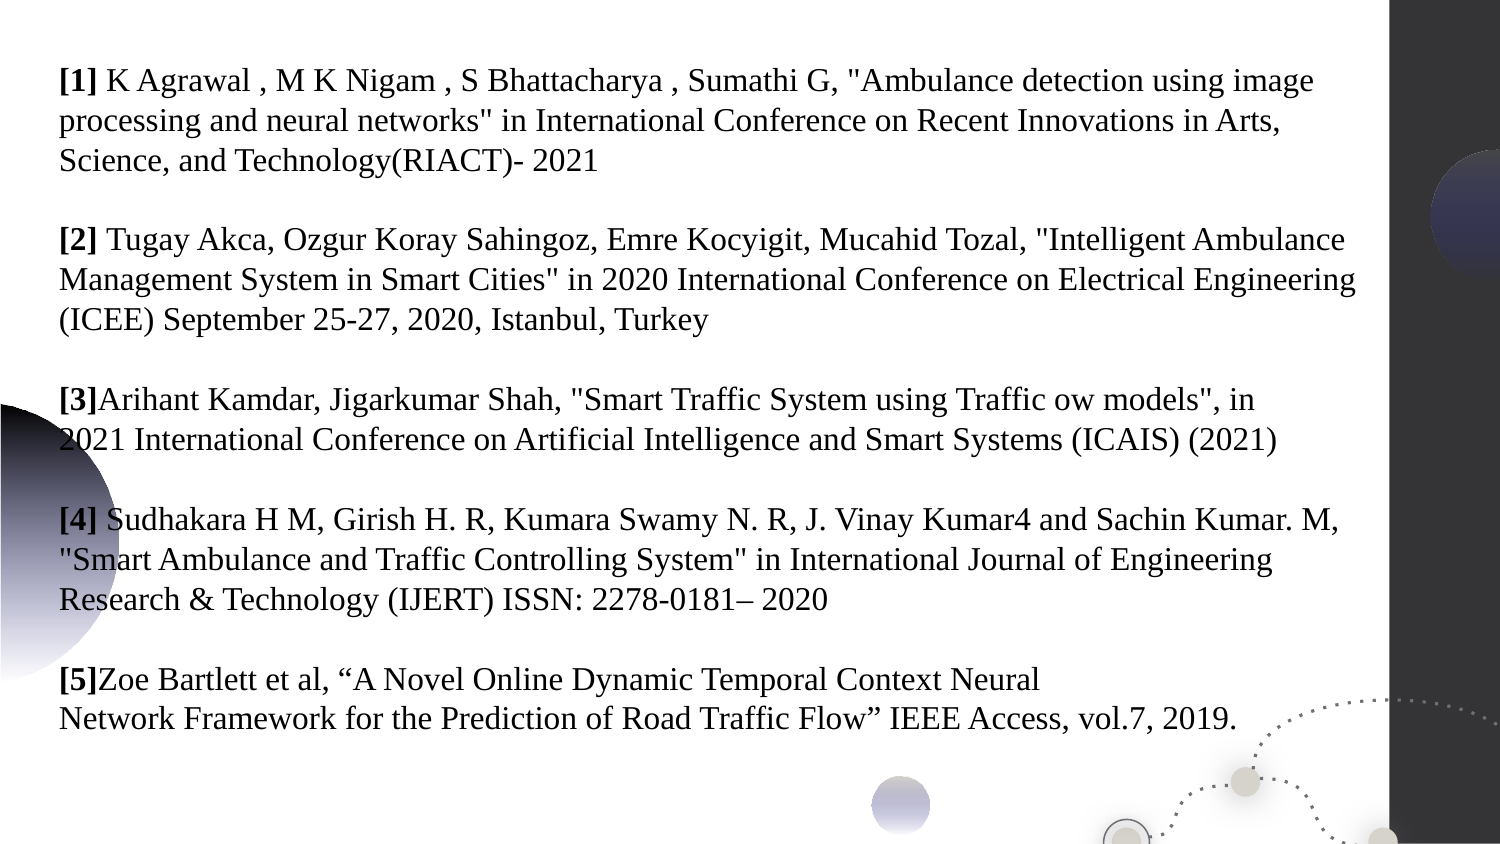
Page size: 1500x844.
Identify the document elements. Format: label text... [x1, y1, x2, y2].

text_box [1392, 116, 1396, 223]
text_box [1] K Agrawal , M K Nigam , S Bhattacharya , Sumathi G, "Ambulance detection using image processing and neural networks" in International Conference on Recent Innovations in Arts, Science, and Technology(RIACT)- 2021 [2] Tugay Akca, Ozgur Koray Sahingoz, Emre Kocyigit, Mucahid Tozal, "Intelligent Ambulance Management System in Smart Cities" in 2020 International Conference on Electrical Engineering (ICEE) September 25-27, 2020, Istanbul, Turkey [3]Arihant Kamdar, Jigarkumar Shah, "Smart Traffic System using Traffic ow models", in 2021 International Conference on Artificial Intelligence and Smart Systems (ICAIS) (2021) [4] Sudhakara H M, Girish H. R, Kumara Swamy N. R, J. Vinay Kumar4 and Sachin Kumar. M, "Smart Ambulance and Traffic Controlling System" in International Journal of Engineering Research & Technology (IJERT) ISSN: 2278-0181– 2020 [5]Zoe Bartlett et al, “A Novel Online Dynamic Temporal Context Neural Network Framework for the Prediction of Road Traffic Flow” IEEE Access, vol.7, 2019. [44, 50, 1392, 744]
